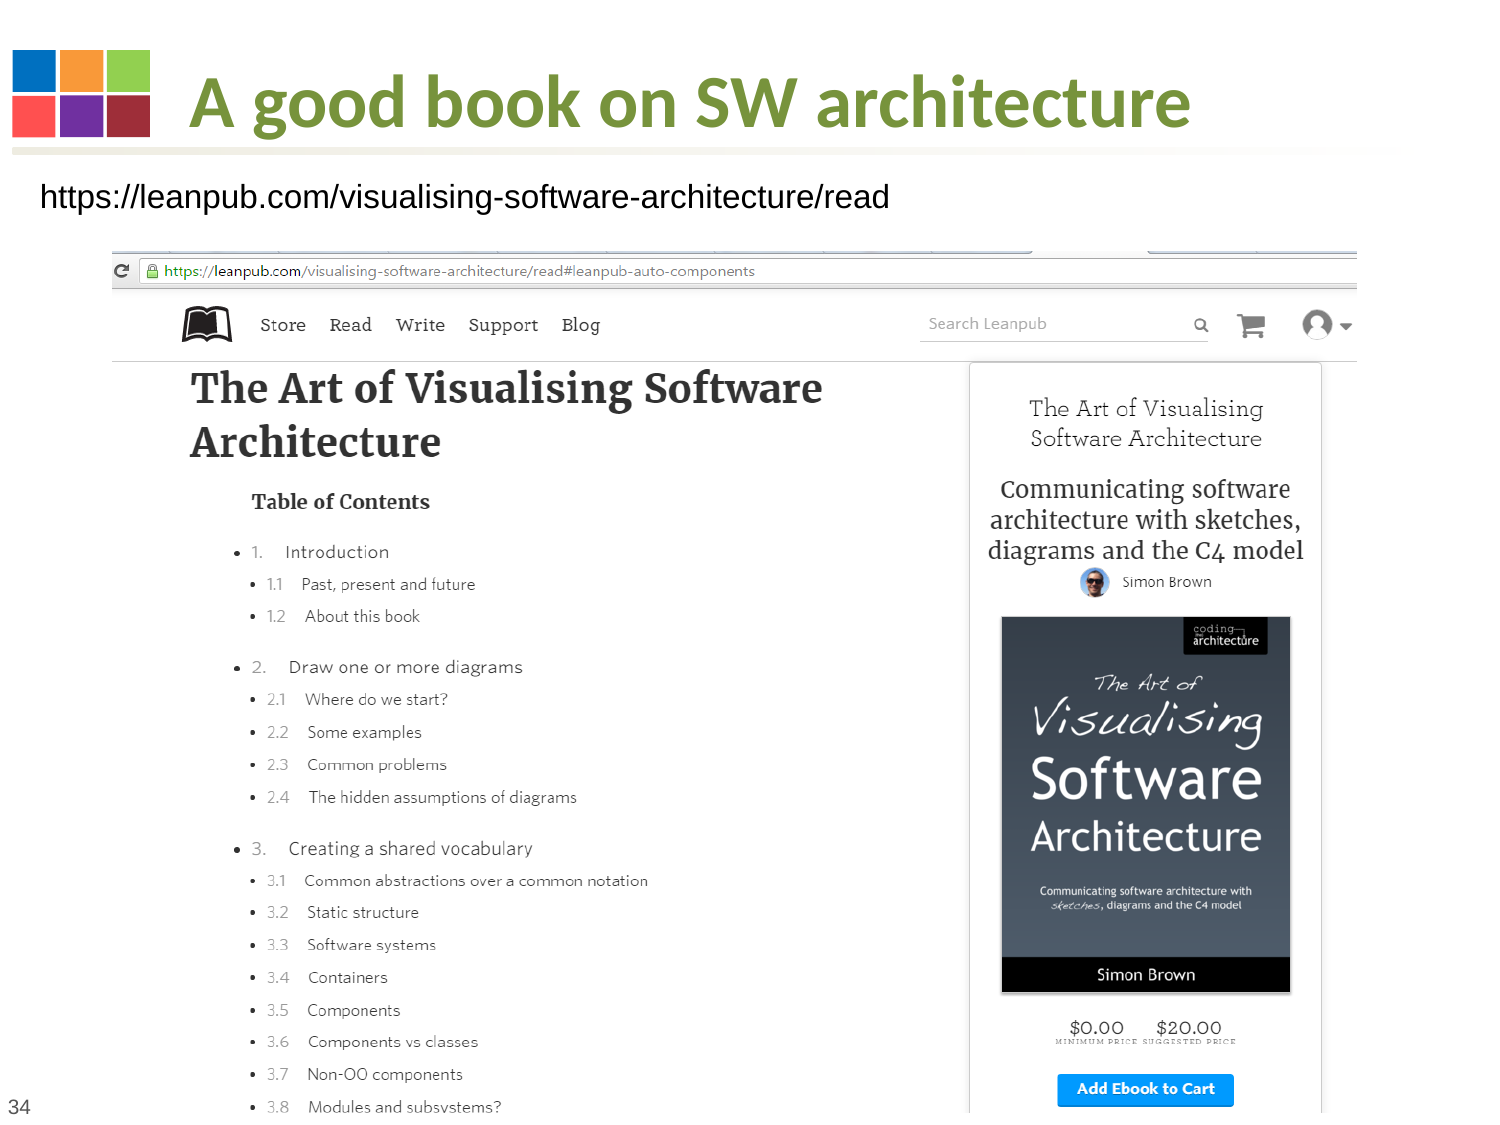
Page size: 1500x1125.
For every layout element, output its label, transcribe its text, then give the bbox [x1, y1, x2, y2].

text_box https://leanpub.com/visualising-software-architecture/read [24, 168, 1325, 223]
title A good book on SW architecture [174, 47, 1475, 150]
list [112, 251, 1358, 1113]
